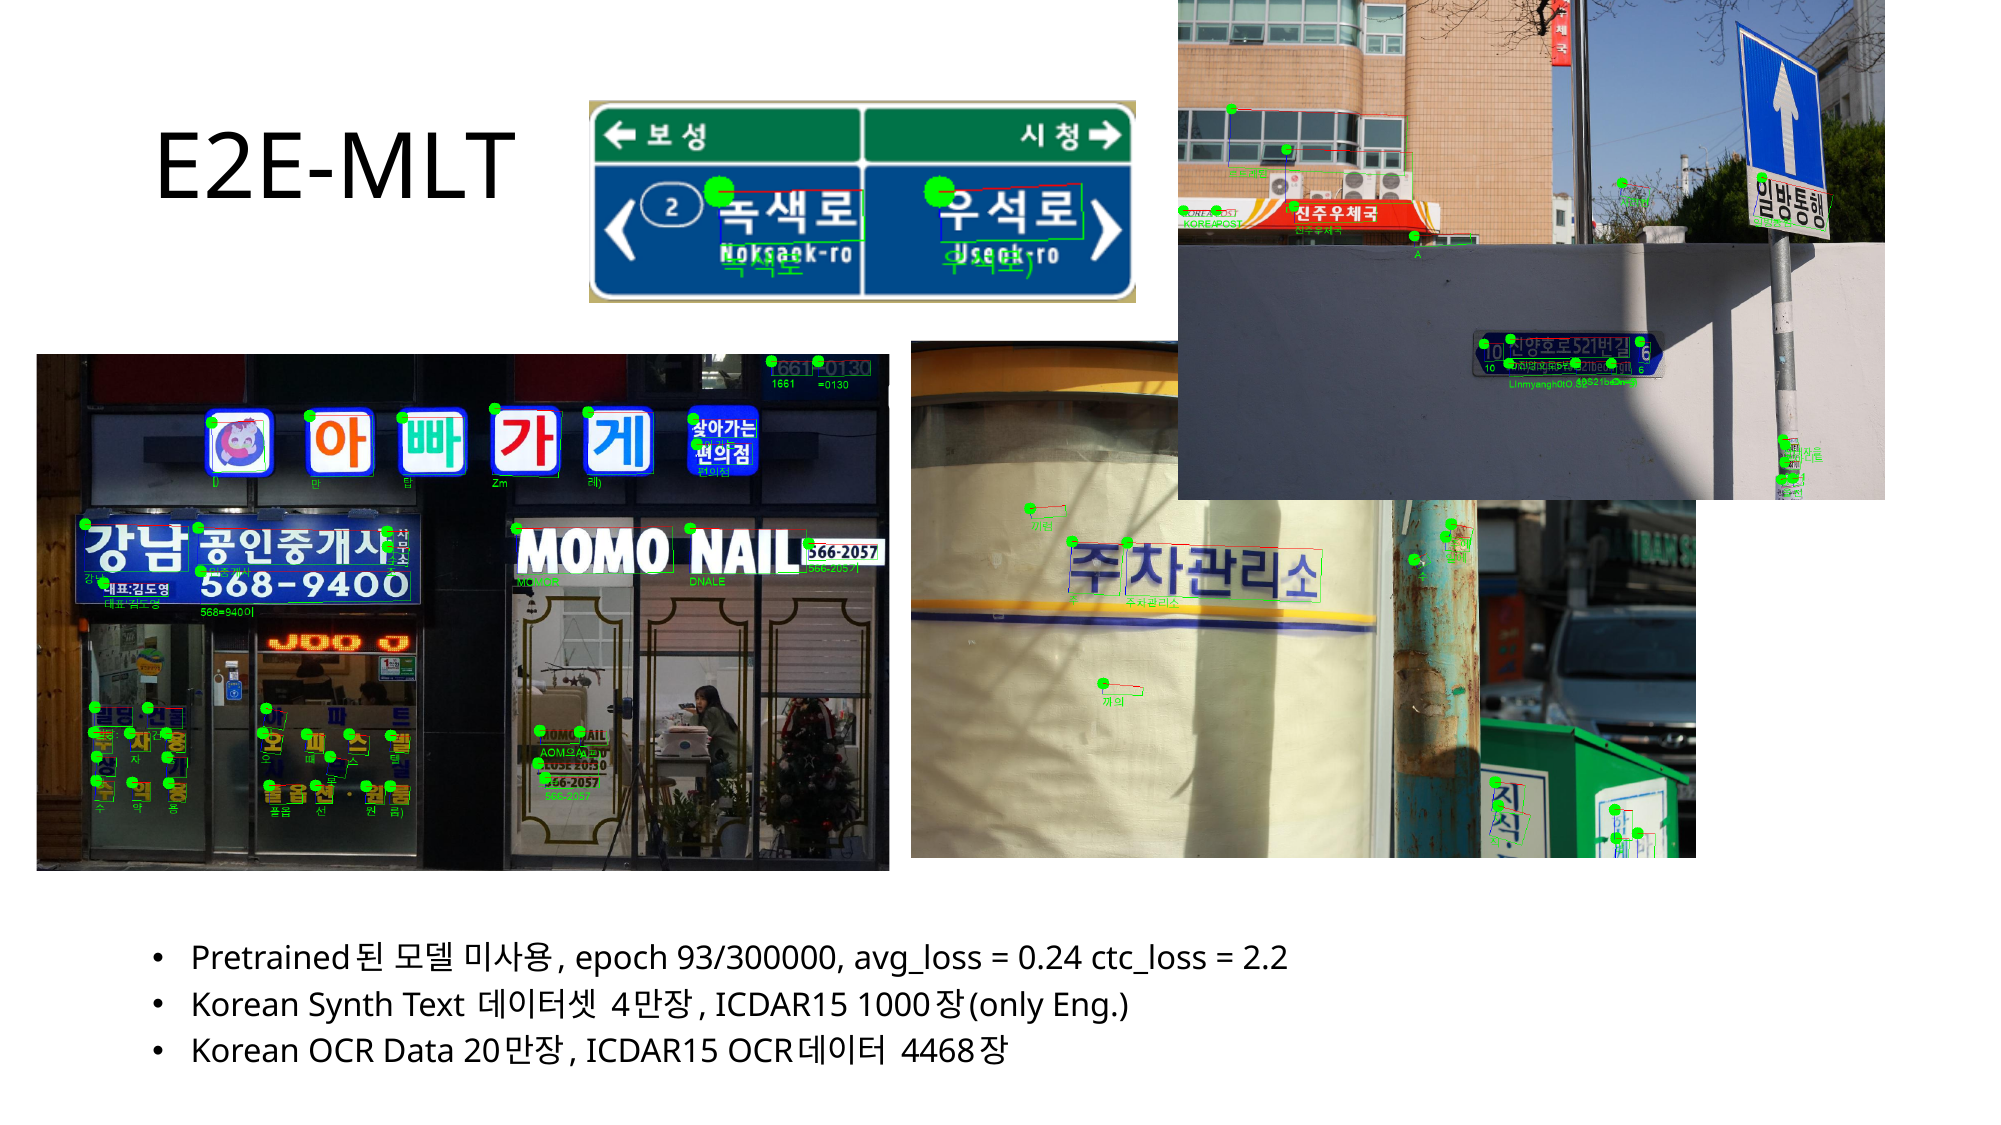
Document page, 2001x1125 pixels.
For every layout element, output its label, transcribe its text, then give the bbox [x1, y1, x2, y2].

list Pretrained된 모델 미사용, epoch 93/300000, avg_loss = 0.24 ctc_loss = 2.2 Korean Synth Text 데이터셋 4만장, ICDAR15 1000장(only Eng.) Korean OCR Data 20만장, ICDAR15 OCR데이터 4468장 [137, 933, 1863, 1079]
picture [36, 354, 890, 871]
picture [911, 0, 1885, 858]
title E2E-MLT [137, 59, 1178, 278]
picture [589, 100, 1136, 303]
